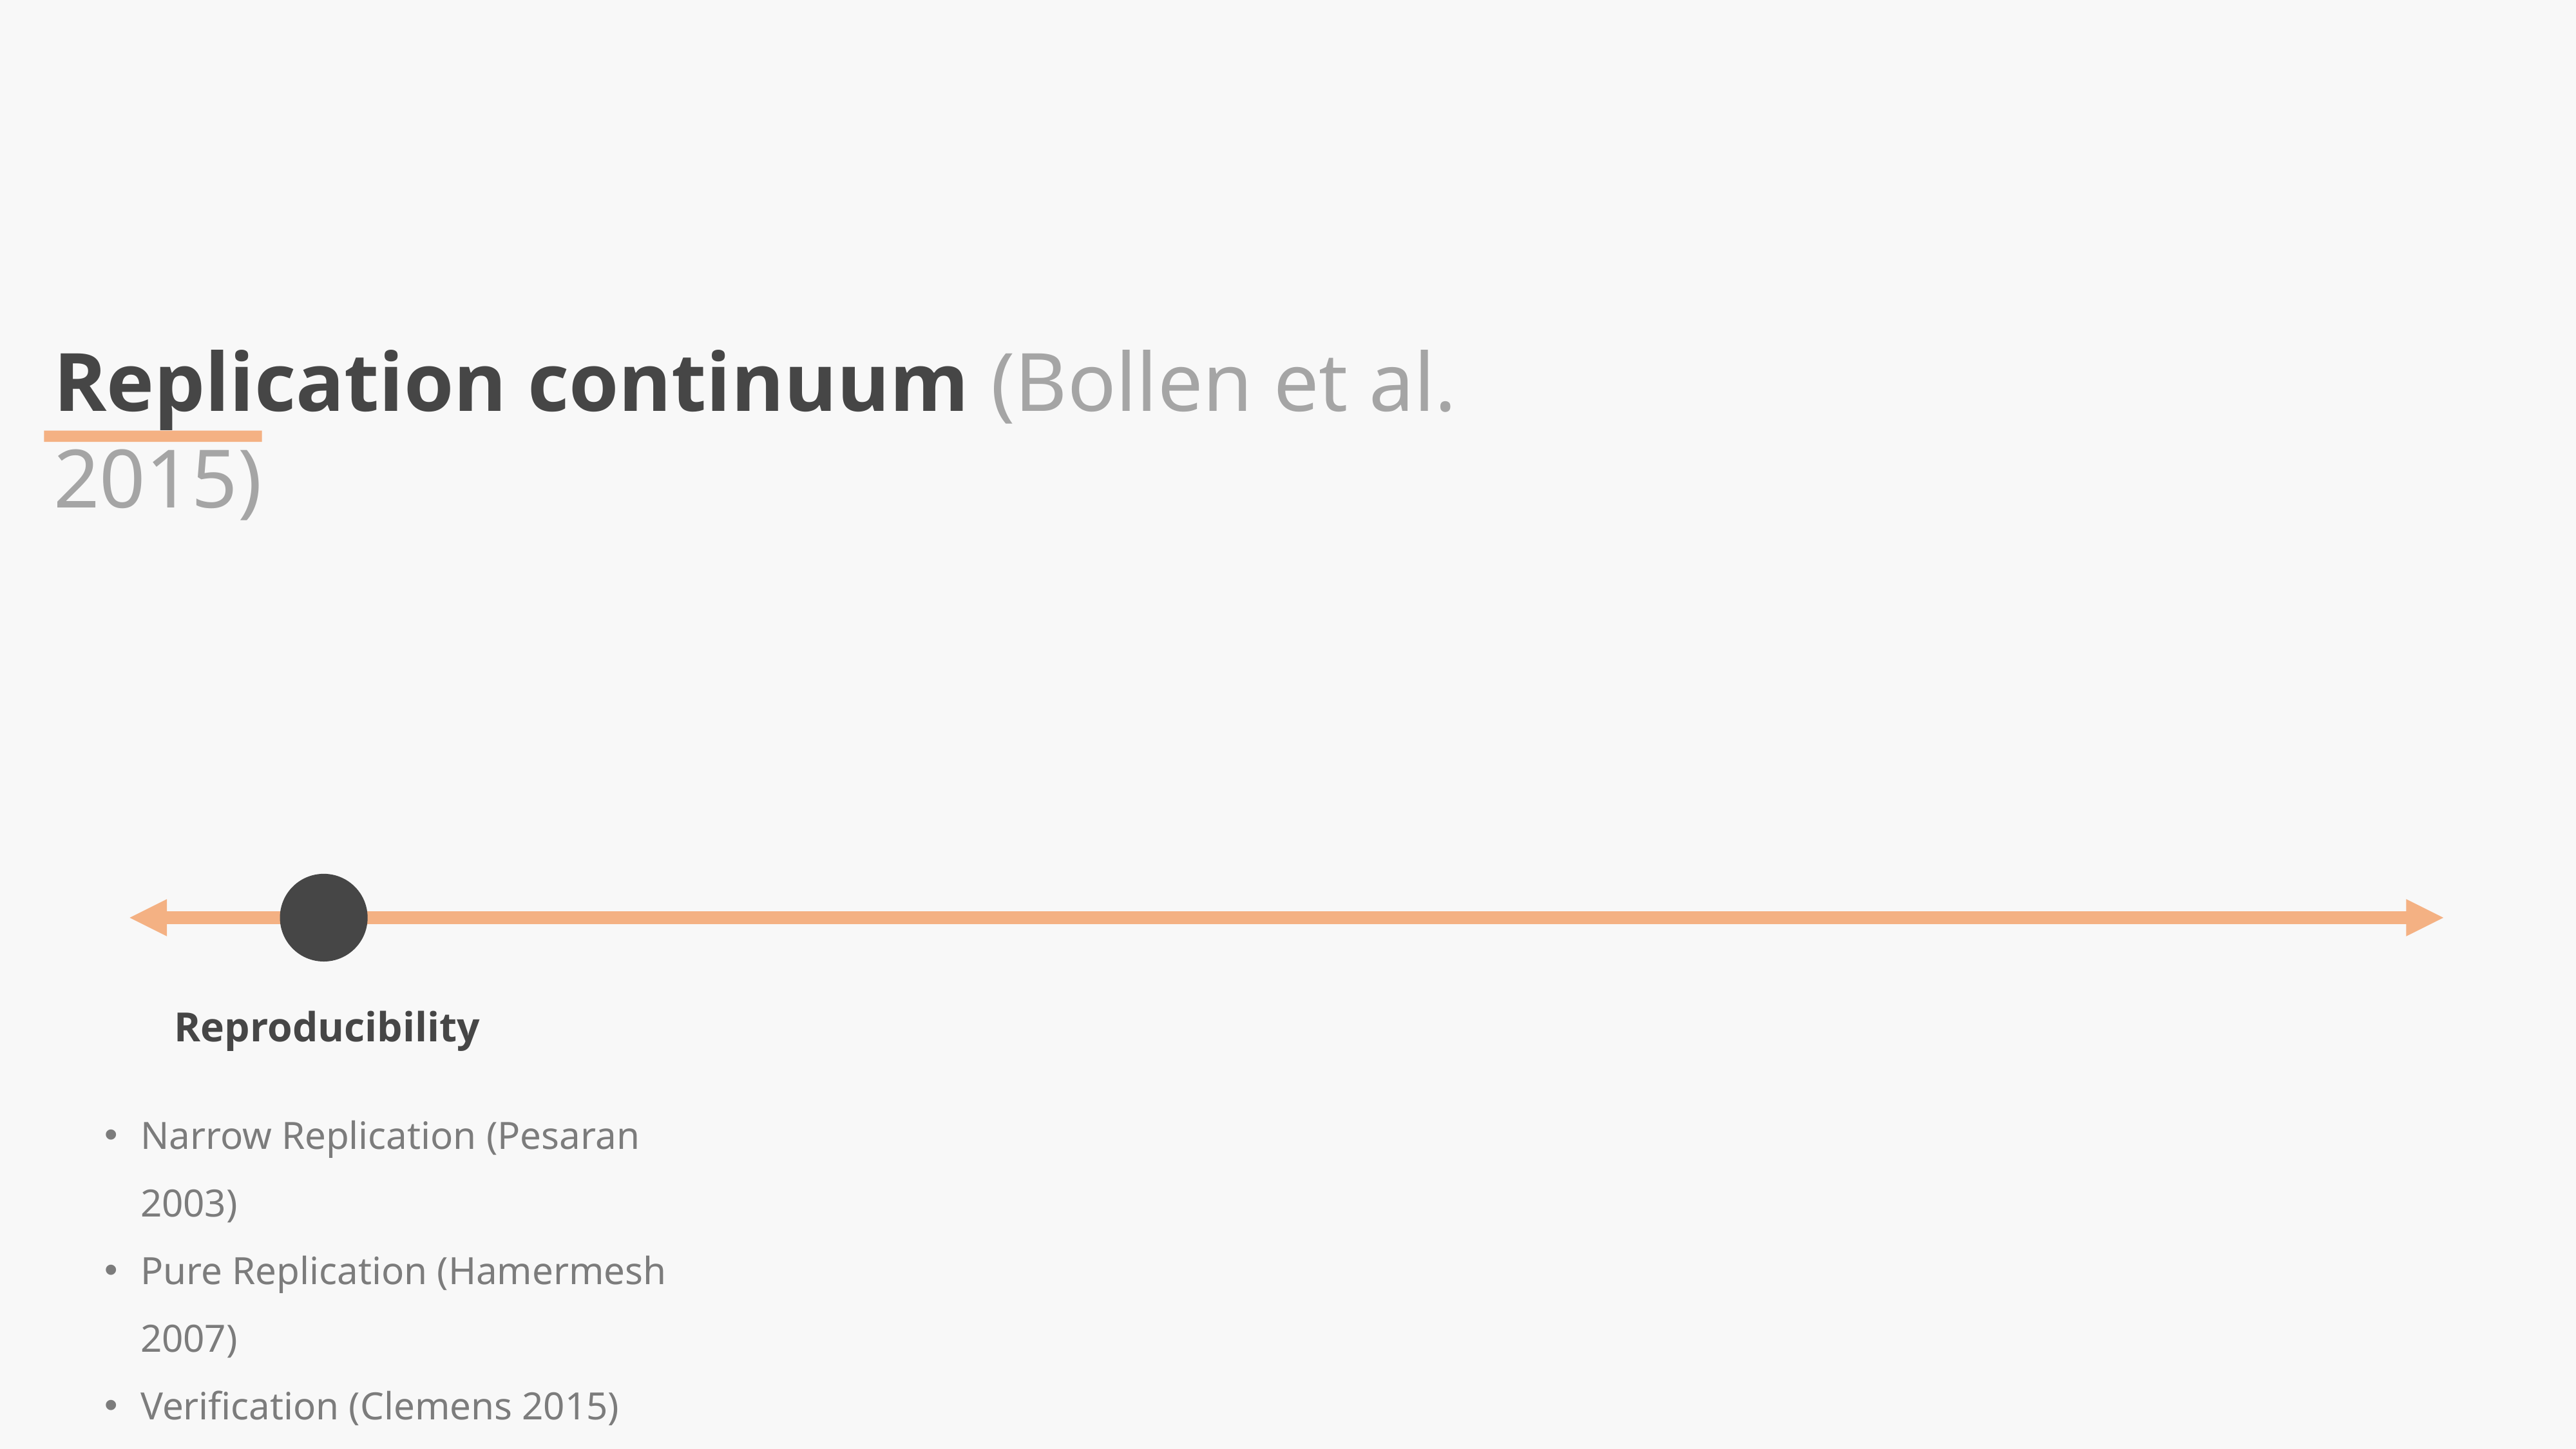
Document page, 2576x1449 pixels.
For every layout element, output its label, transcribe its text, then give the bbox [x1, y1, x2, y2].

text_box [43, 430, 263, 442]
text_box Replication continuum (Bollen et al. 2015) [44, 326, 1519, 529]
text_box Narrow Replication (Pesaran 2003) Pure Replication (Hamermesh 2007) Verification (Clemens 2015) [95, 1084, 711, 1432]
text_box 08 [279, 873, 368, 917]
text_box 08 [279, 918, 368, 963]
text_box Reproducibility [98, 977, 557, 1062]
